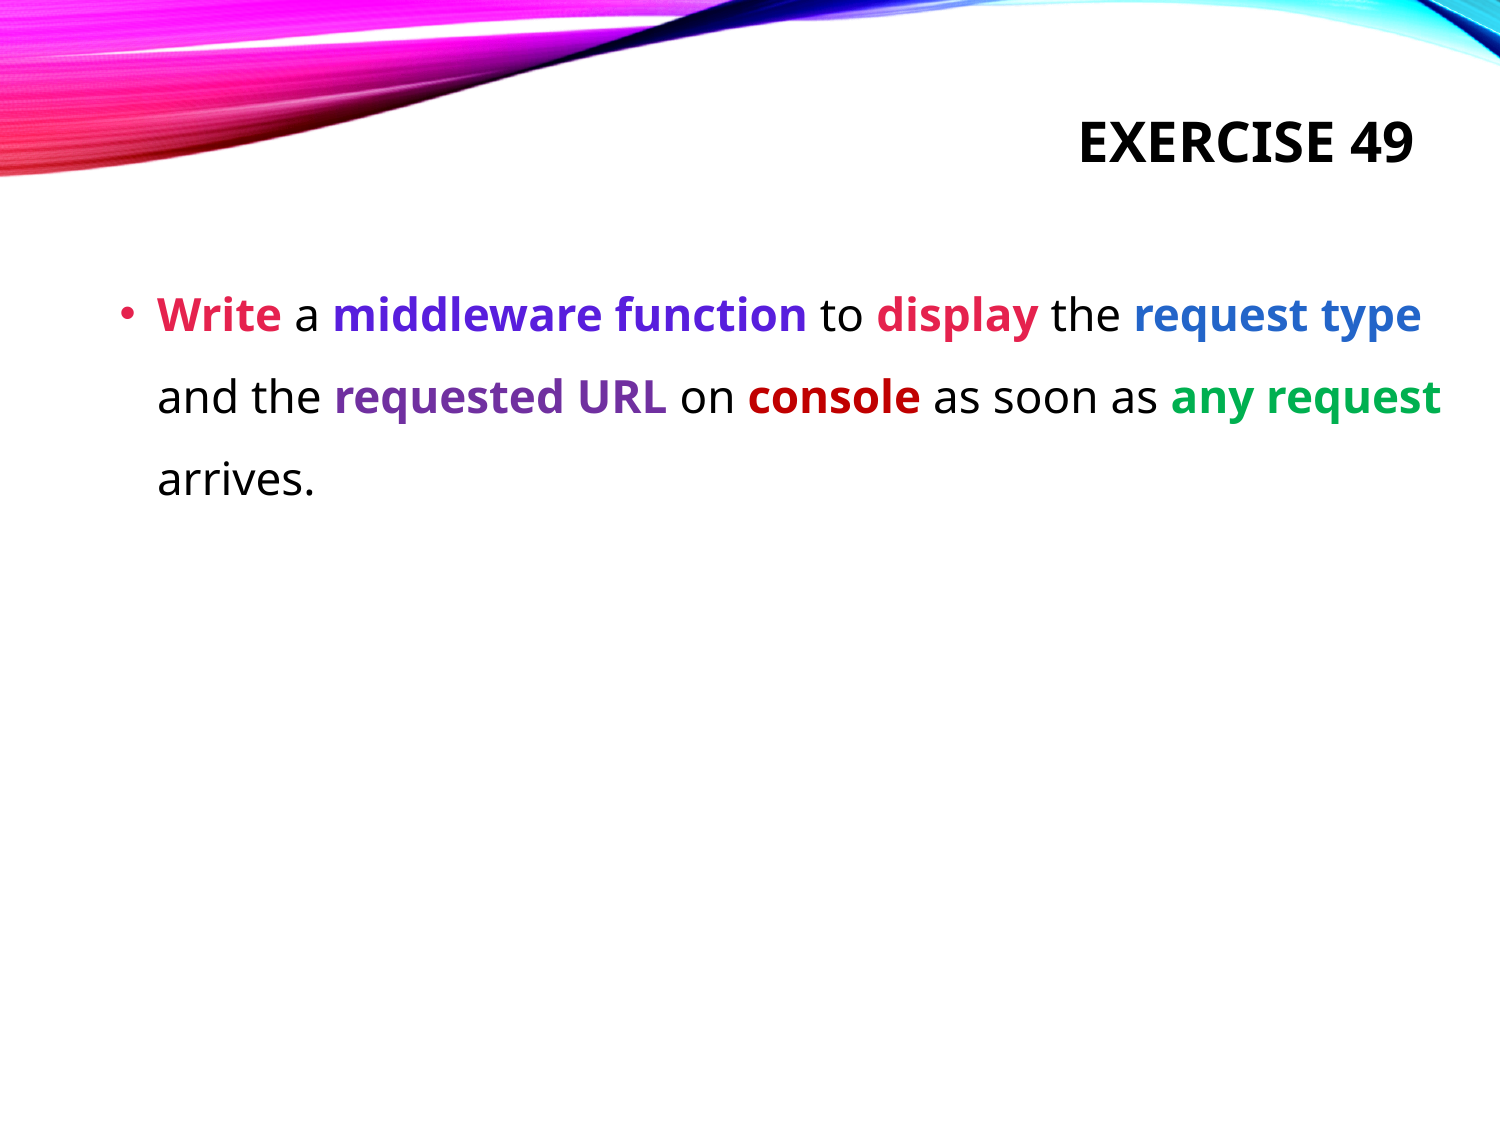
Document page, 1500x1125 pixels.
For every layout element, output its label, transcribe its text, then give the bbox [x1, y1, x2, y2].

picture [0, 0, 1500, 178]
title Exercise 49 [383, 38, 1431, 250]
list Write a middleware function to display the request type and the requested URL on console as soon as any request arrives. [29, 250, 1475, 1111]
